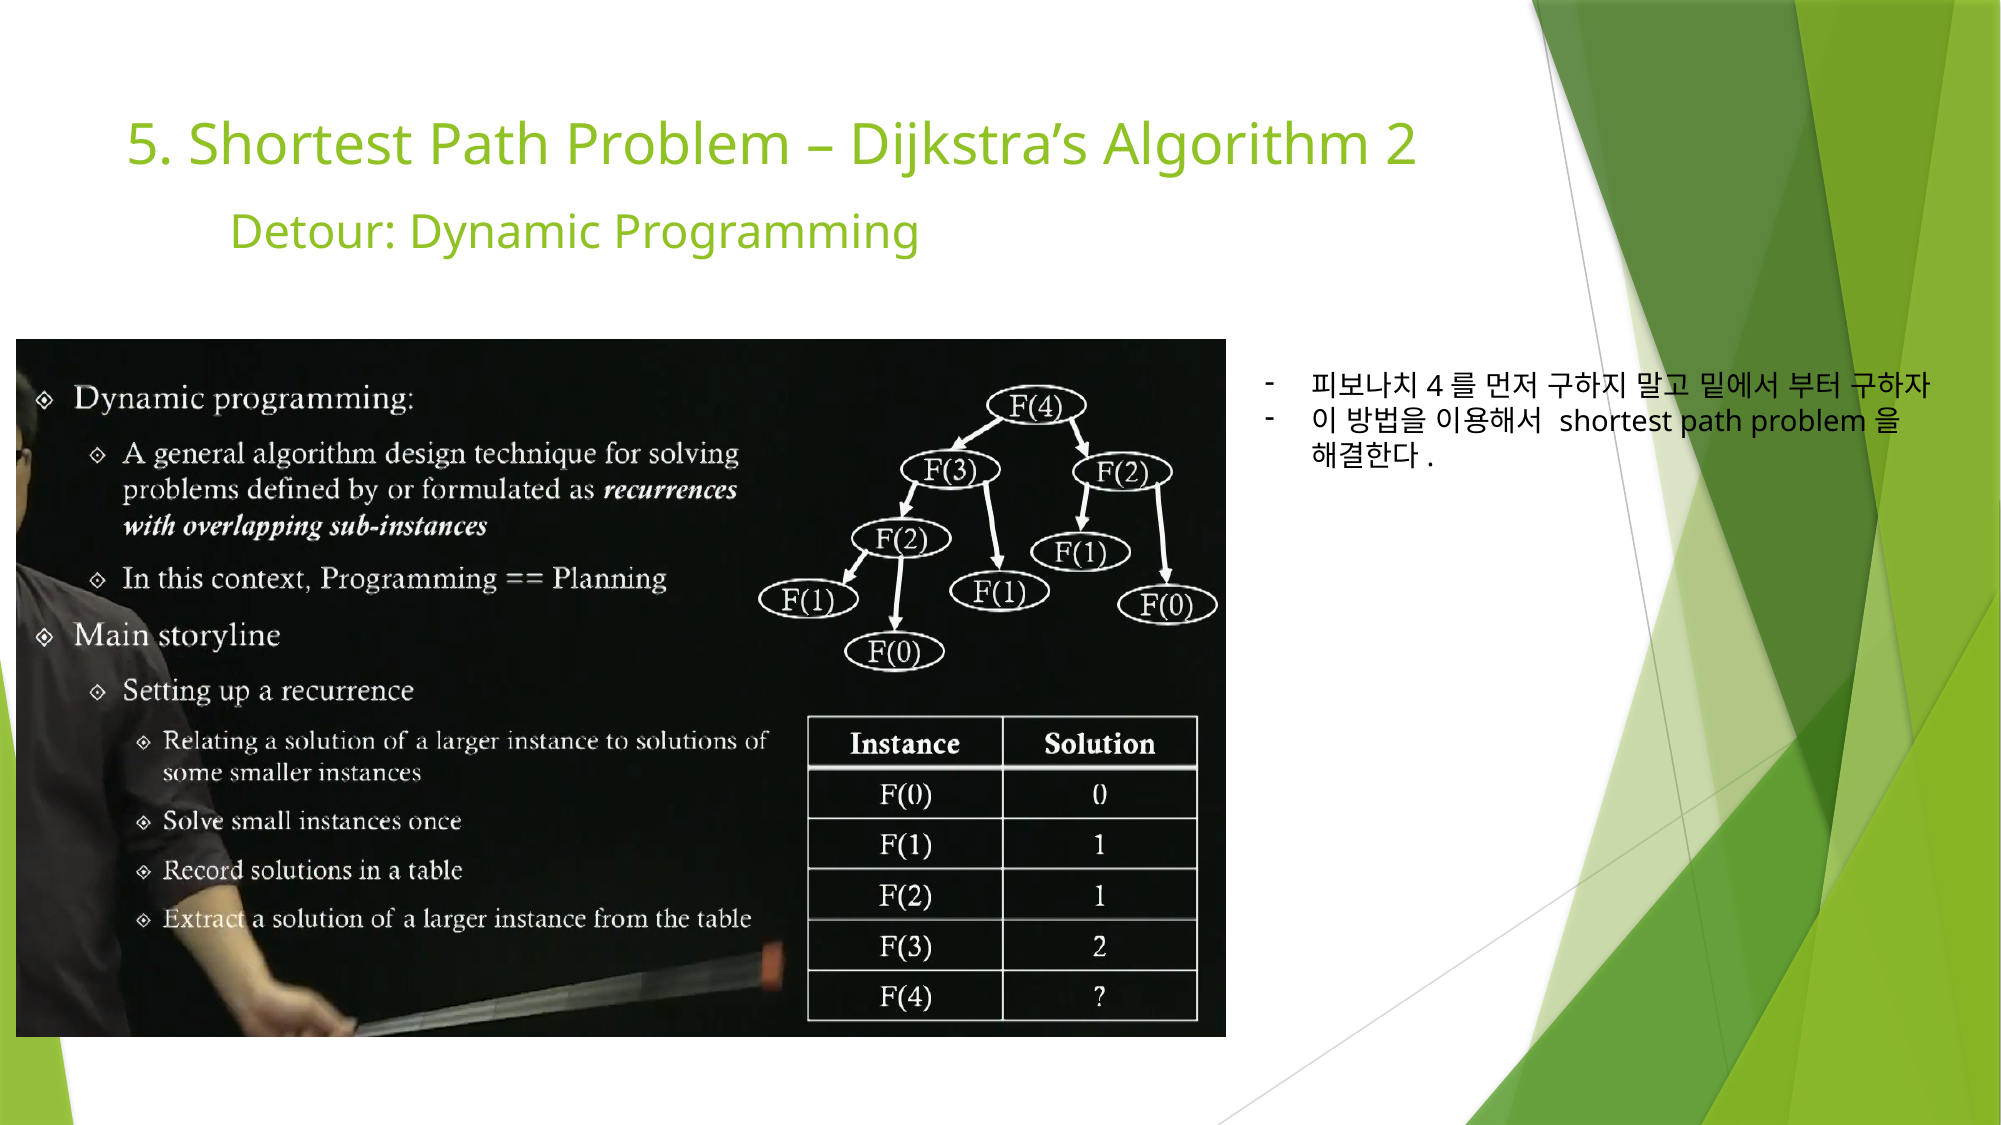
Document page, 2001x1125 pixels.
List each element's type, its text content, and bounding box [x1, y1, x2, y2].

text_box 5. Shortest Path Problem – Dijkstra’s Algorithm 2 [111, 99, 1648, 185]
picture [15, 338, 1226, 1037]
text_box Detour: Dynamic Programming [214, 193, 1531, 266]
text_box 피보나치4를 먼저 구하지 말고 밑에서 부터 구하자 이 방법을 이용해서 shortest path problem을 해결한다. [1250, 360, 1984, 480]
